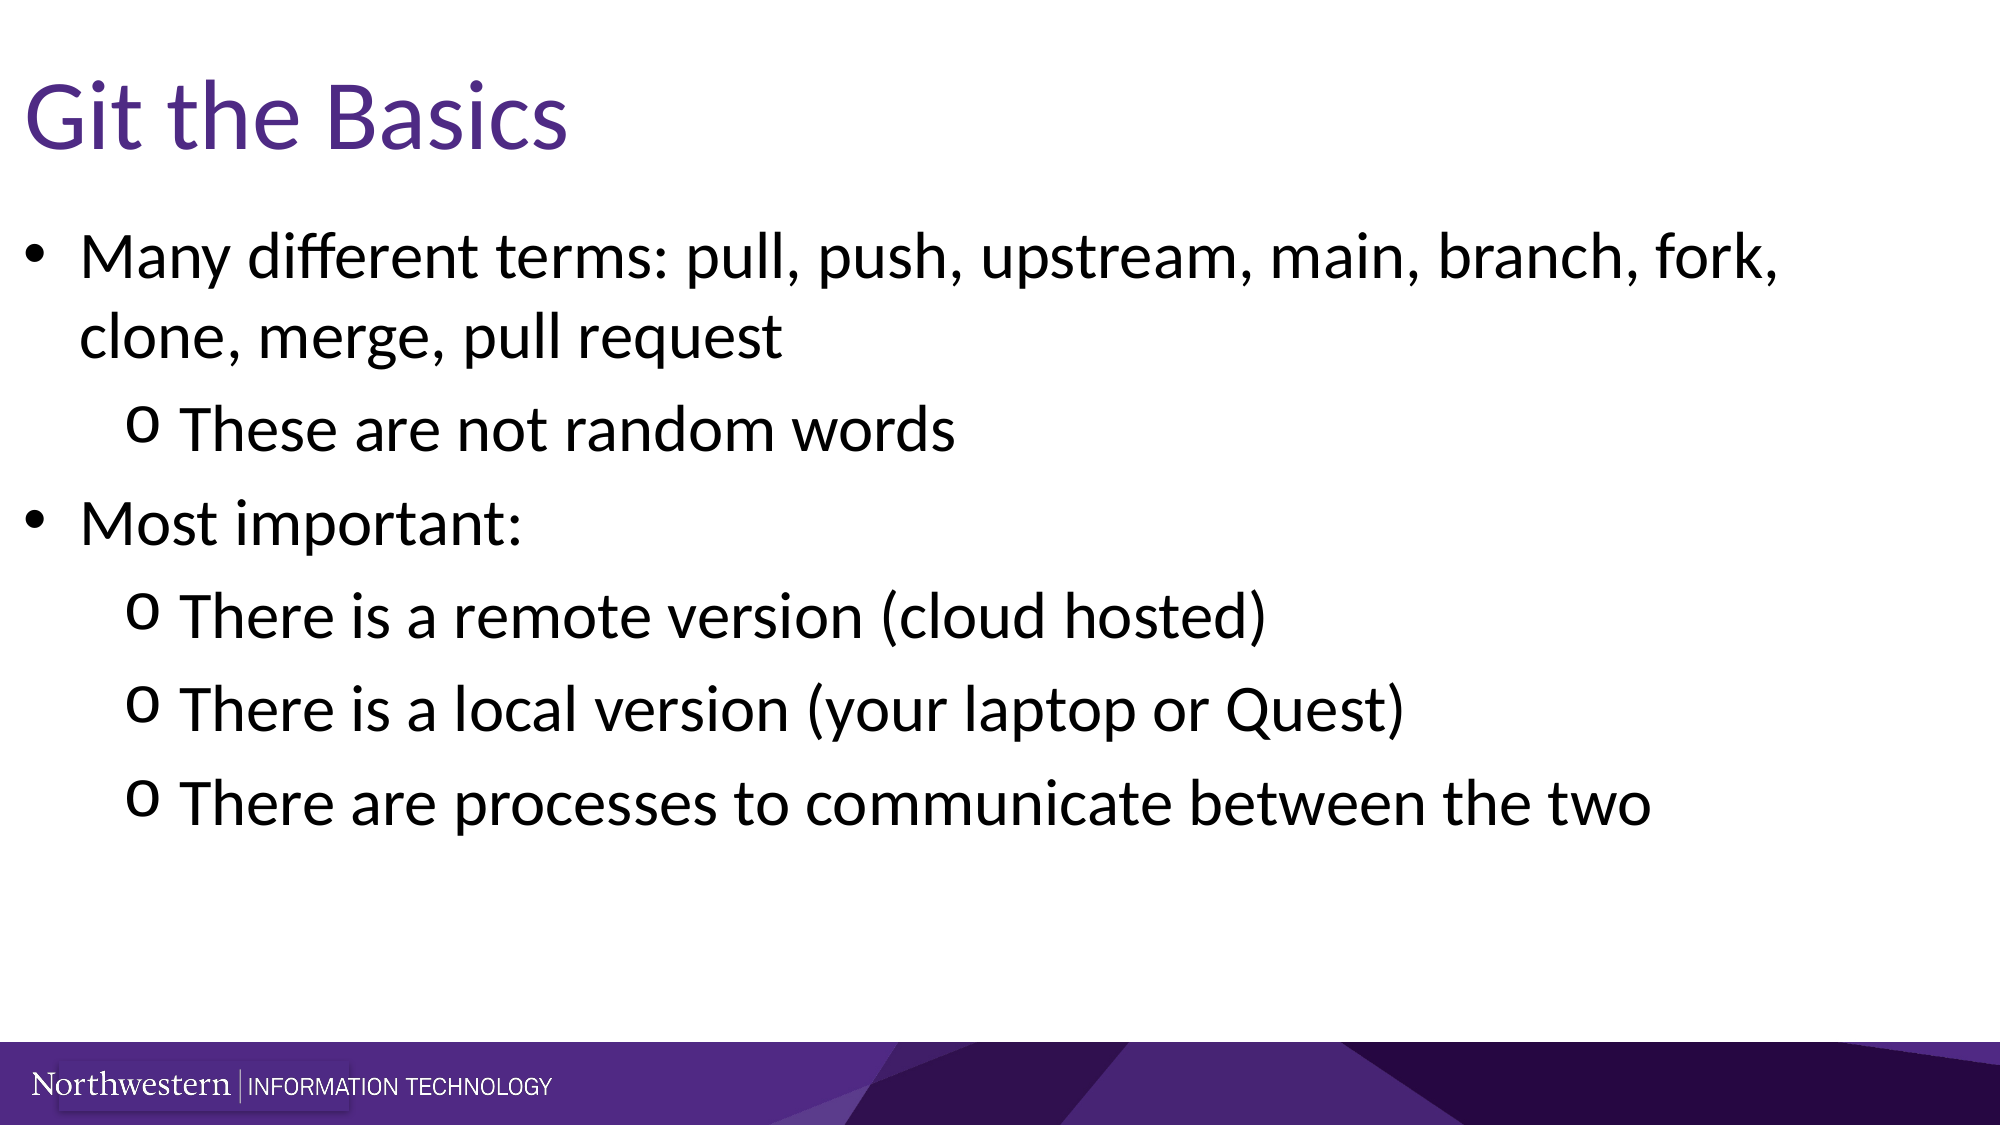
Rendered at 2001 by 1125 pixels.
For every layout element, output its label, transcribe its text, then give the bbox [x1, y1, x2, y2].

subtitle Many different terms: pull, push, upstream, main, branch, fork, clone, merge, pull request These are not random words Most important: There is a remote version (cloud hosted) There is a local version (your laptop or Quest) There are processes to communicate between the two [3, 201, 1963, 965]
picture [0, 0, 2000, 1125]
title Git the Basics [9, 0, 1710, 201]
